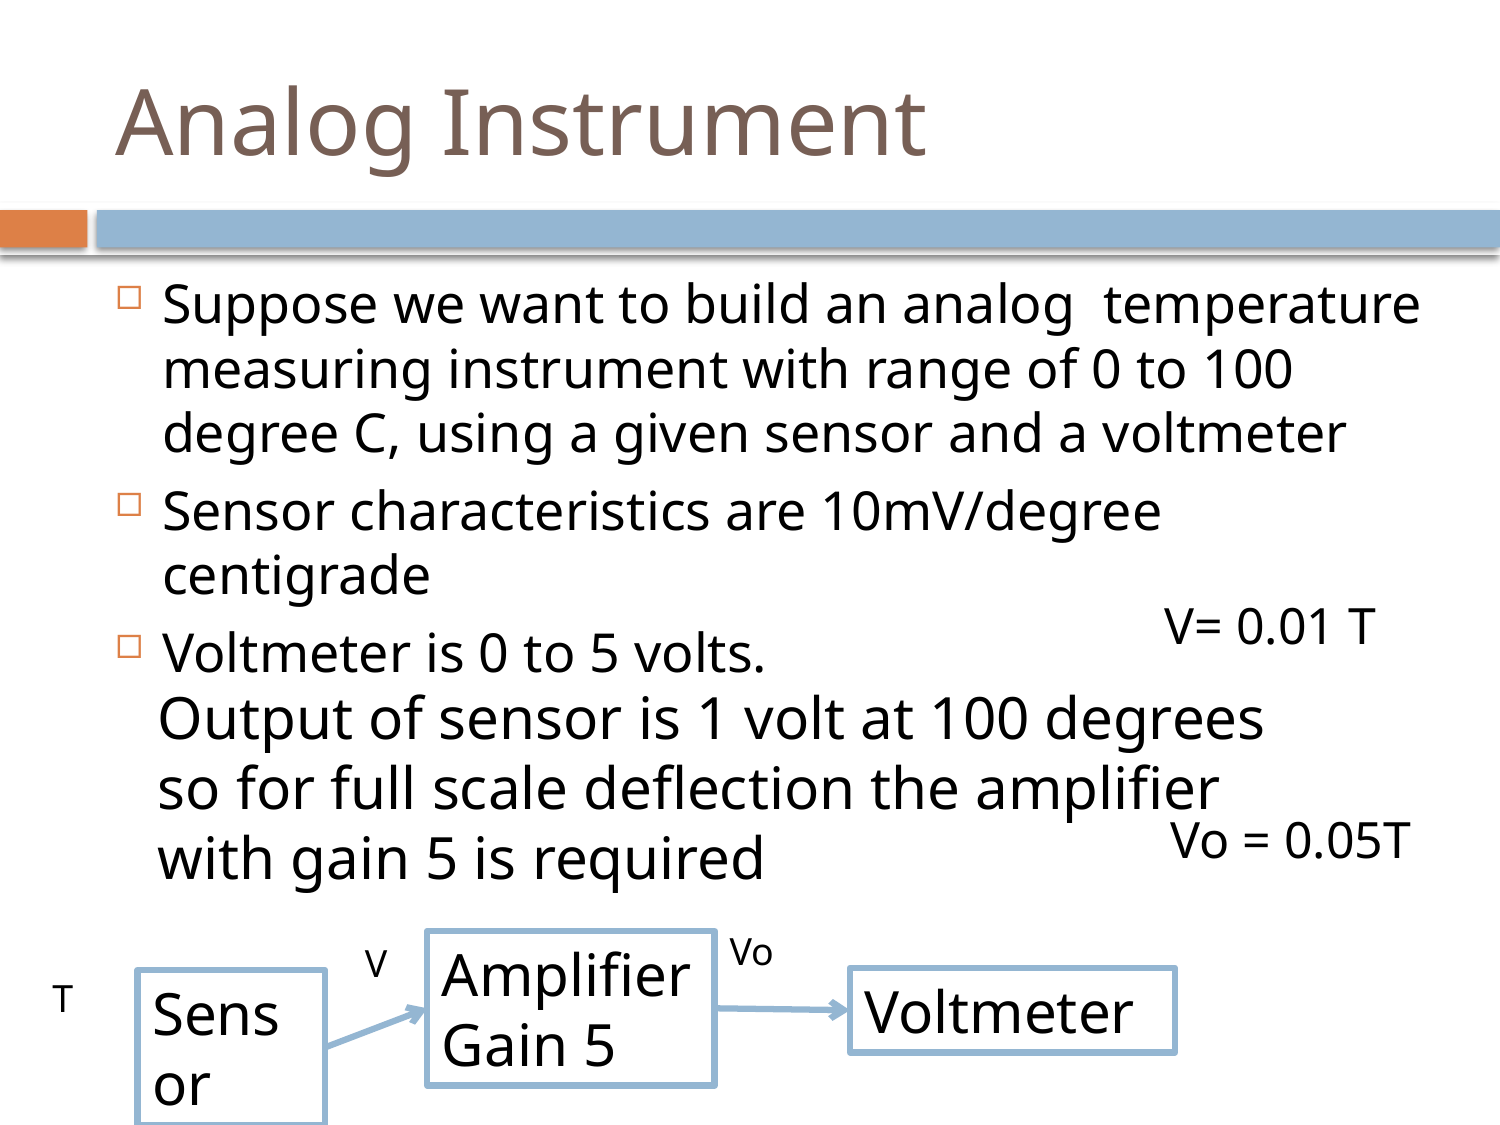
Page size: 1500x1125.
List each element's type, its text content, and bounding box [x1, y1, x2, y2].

text_box Vo = 0.05T [1155, 800, 1456, 876]
text_box Output of sensor is 1 volt at 100 degrees so for full scale deflection the amplifier with gain 5 is required [143, 673, 1294, 899]
list Suppose we want to build an analog temperature measuring instrument with range of 0 to 100 degree C, using a given sensor and a voltmeter Sensor characteristics are 10mV/degree centigrade Voltmeter is 0 to 5 volts. [100, 262, 1438, 700]
text_box V= 0.01 T [1149, 587, 1425, 663]
title Analog Instrument [100, 37, 1438, 200]
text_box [37, 919, 1176, 1088]
